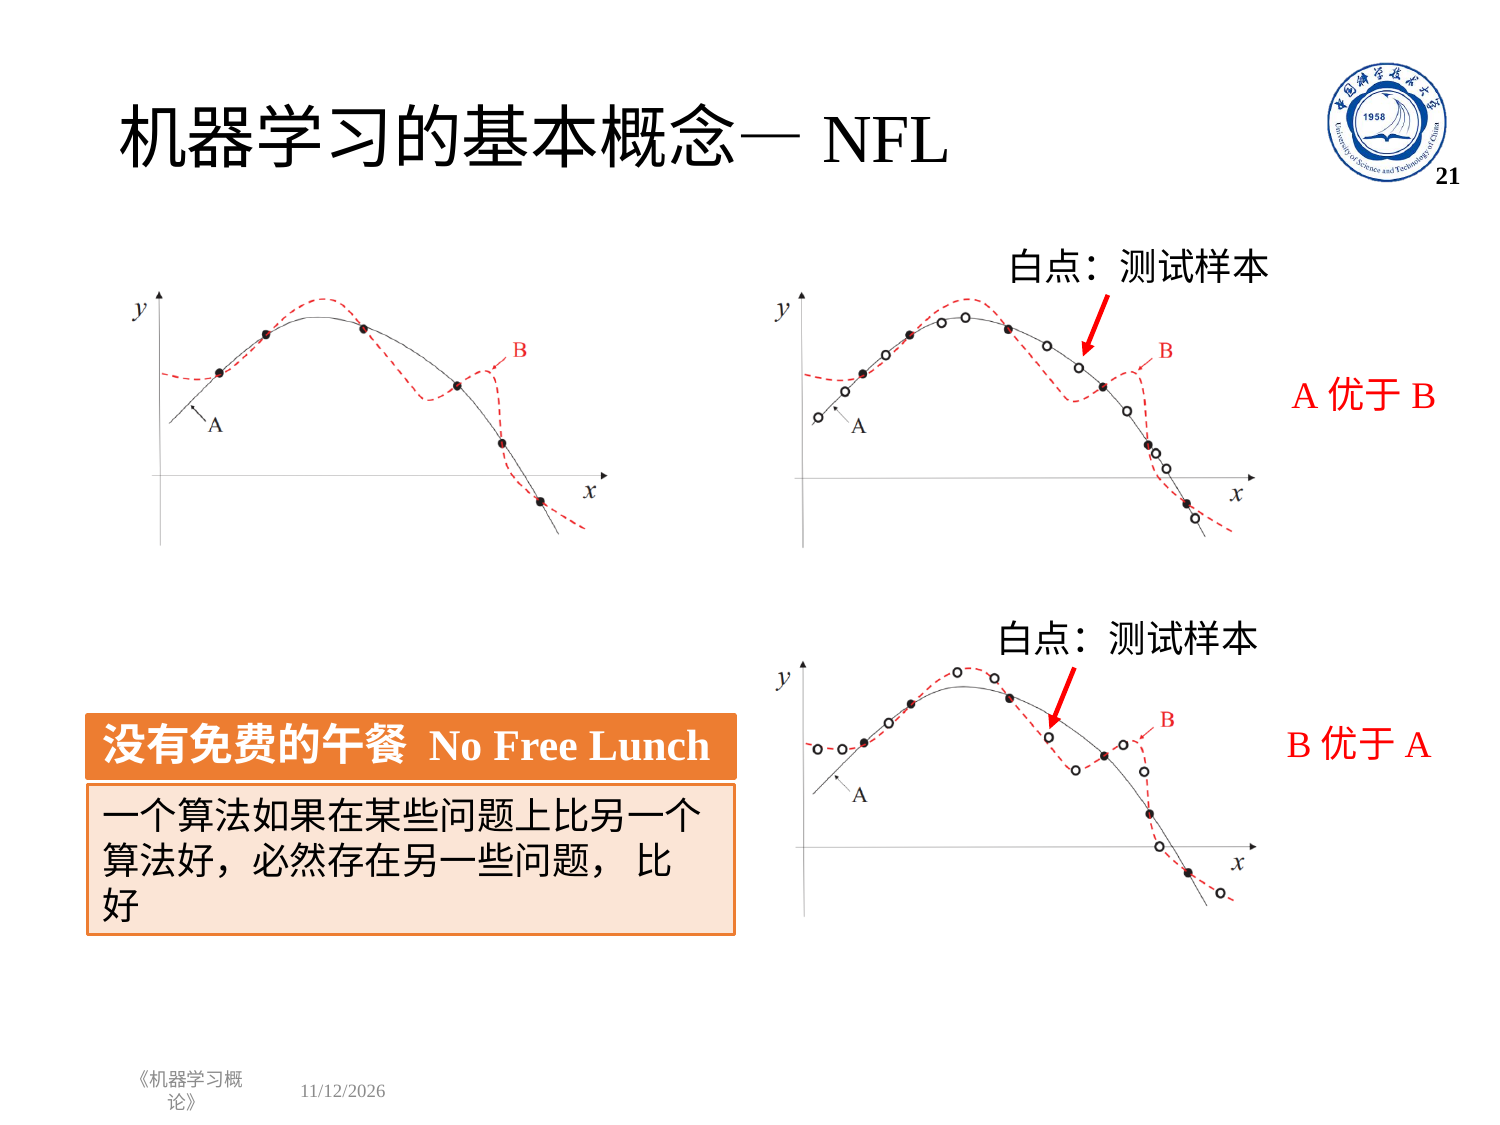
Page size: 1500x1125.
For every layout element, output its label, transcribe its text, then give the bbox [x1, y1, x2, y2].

text_box 没有免费的午餐 No Free Lunch [87, 715, 735, 778]
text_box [1049, 667, 1075, 730]
text_box A优于B [1277, 364, 1469, 424]
picture [767, 646, 1261, 932]
footer 《机器学习概论》 [104, 1068, 270, 1113]
text_box 白点：测试样本 [981, 607, 1294, 668]
picture [771, 277, 1277, 559]
picture [122, 291, 617, 559]
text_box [1082, 294, 1108, 357]
text_box 白点：测试样本 [992, 235, 1306, 295]
slide_number 21 [1372, 144, 1476, 205]
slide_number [285, 1068, 422, 1113]
title 机器学习的基本概念—NFL [103, 59, 1397, 221]
text_box B优于A [1271, 712, 1464, 773]
picture [1397, 59, 1450, 144]
